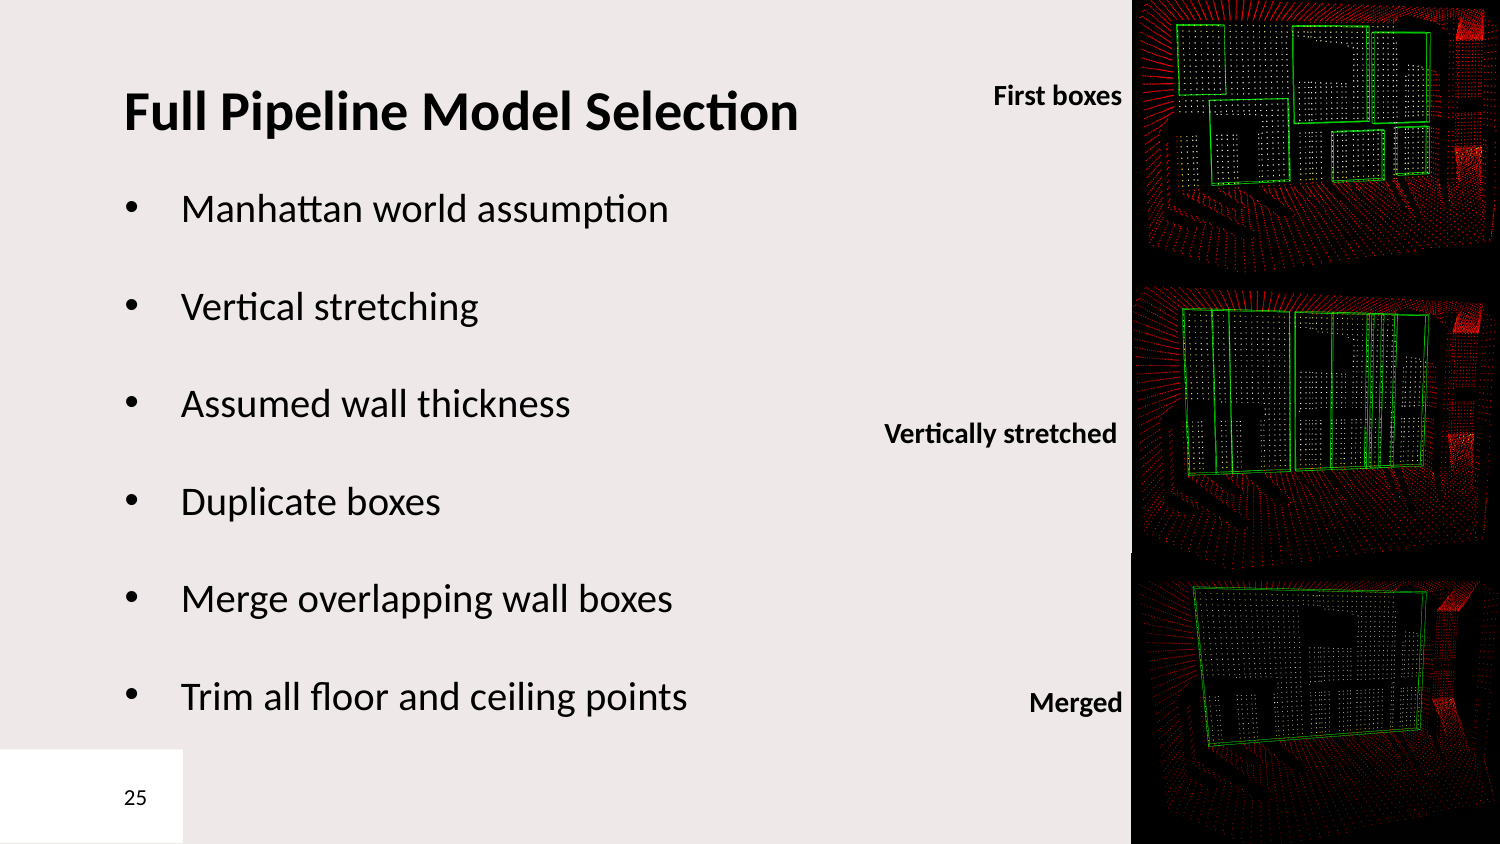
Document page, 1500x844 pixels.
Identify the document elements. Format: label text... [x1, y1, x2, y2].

picture [1131, 0, 1500, 844]
text_box Merged [894, 676, 1131, 726]
text_box First boxes [876, 69, 1132, 119]
slide_number 25 [0, 749, 183, 844]
list Manhattan world assumption Vertical stretching Assumed wall thickness Duplicate boxes Merge overlapping wall boxes Trim all floor and ceiling points [124, 182, 1132, 727]
text_box Vertically stretched [819, 406, 1131, 457]
title Full Pipeline Model Selection [124, 85, 1132, 174]
